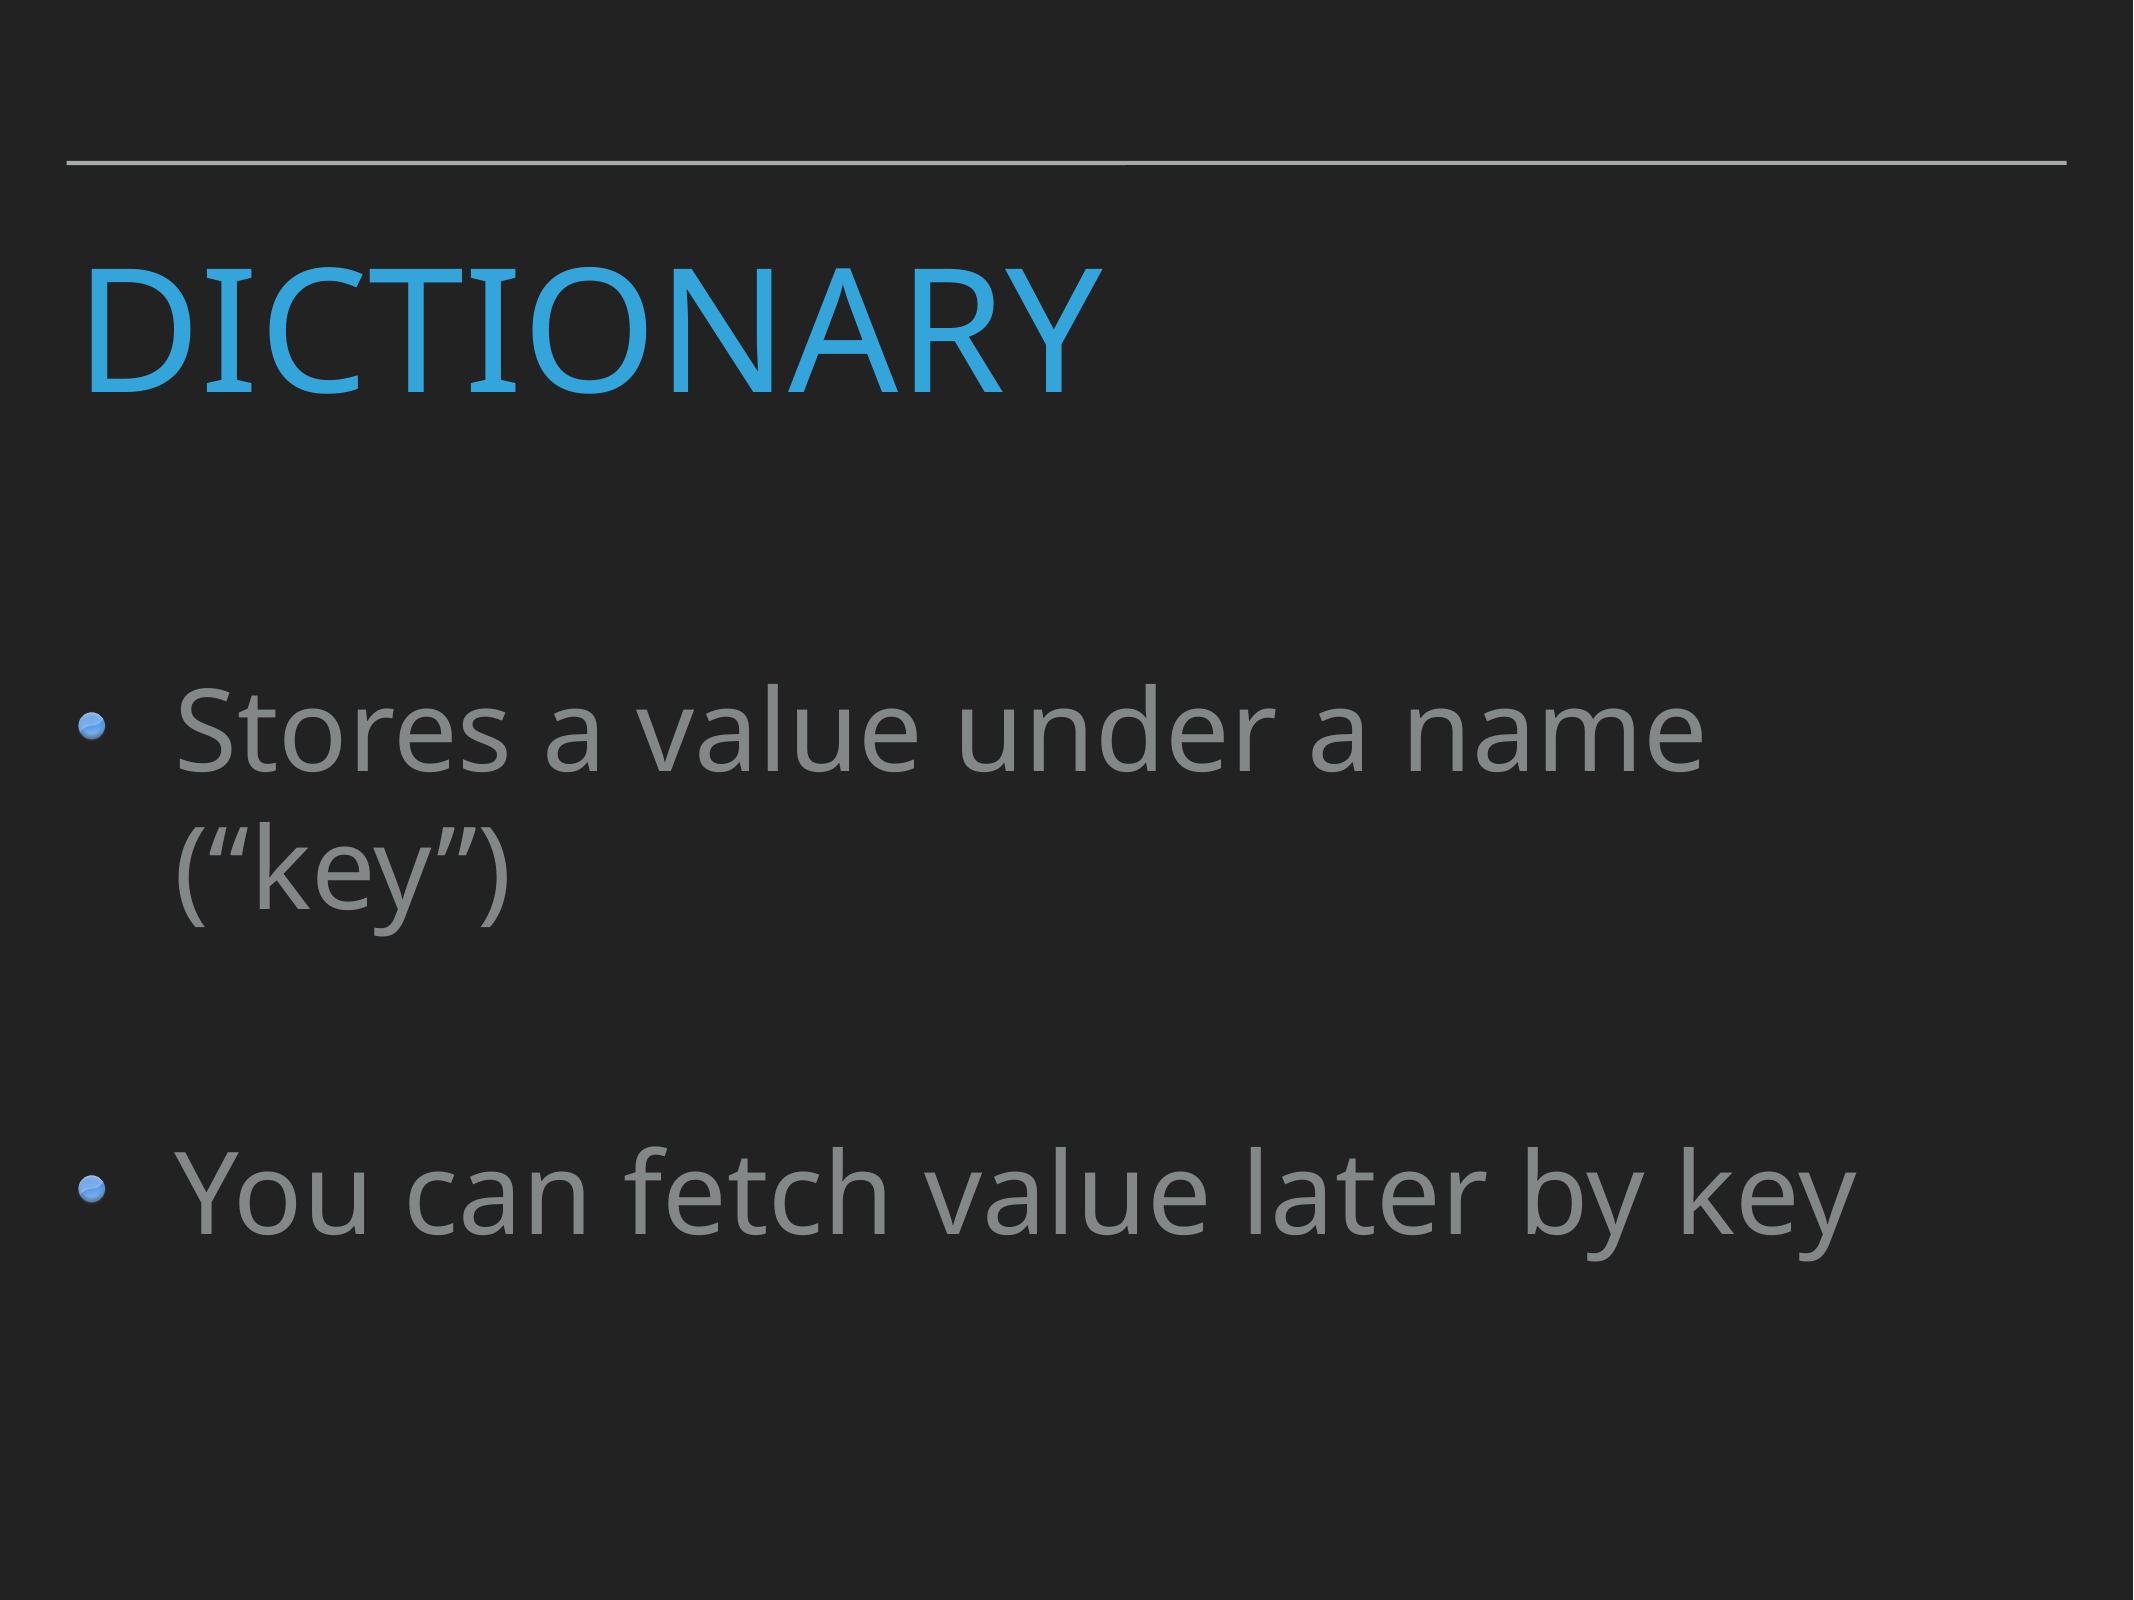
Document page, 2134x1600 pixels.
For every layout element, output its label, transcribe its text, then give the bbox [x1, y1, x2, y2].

title Dictionary [66, 251, 2068, 445]
picture [75, 1172, 108, 1205]
list Stores a value under a name (“key”) You can fetch value later by key [66, 648, 2068, 1065]
picture [75, 709, 108, 742]
